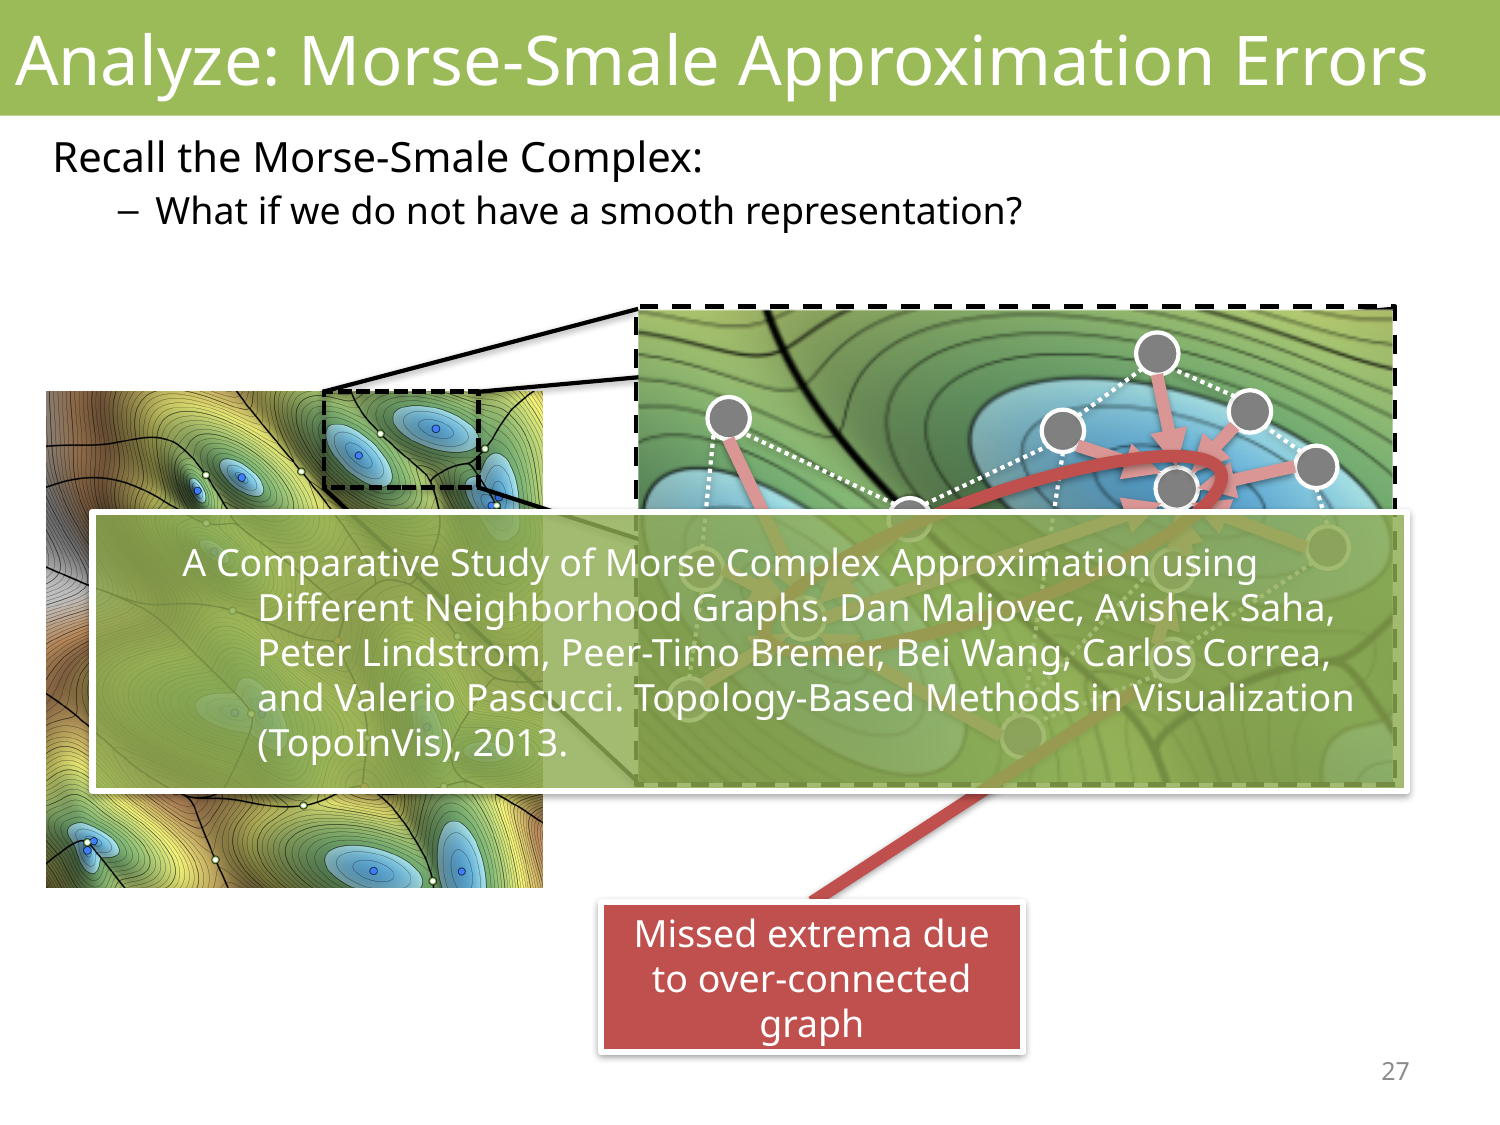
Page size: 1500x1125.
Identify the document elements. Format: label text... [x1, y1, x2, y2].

picture [46, 391, 543, 888]
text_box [703, 374, 1307, 737]
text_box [688, 368, 1328, 737]
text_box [811, 607, 1013, 903]
picture [637, 308, 1393, 783]
title Analyze: Morse-Smale Approximation Errors [0, 0, 1500, 116]
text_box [322, 308, 636, 783]
text_box Missed extrema due to over-connected graph [598, 899, 1026, 1055]
text_box Recall the Morse-Smale Complex: What if we do not have a smooth representation? [0, 116, 1500, 240]
slide_number 27 [1074, 1042, 1425, 1103]
text_box A Comparative Study of Morse Complex Approximation using Different Neighborhood Graphs. Dan Maljovec, Avishek Saha, Peter Lindstrom, Peer-Timo Bremer, Bei Wang, Carlos Correa, and Valerio Pascucci. Topology-Based Methods in Visualization (TopoInVis), 2013. [1020, 511, 1408, 792]
